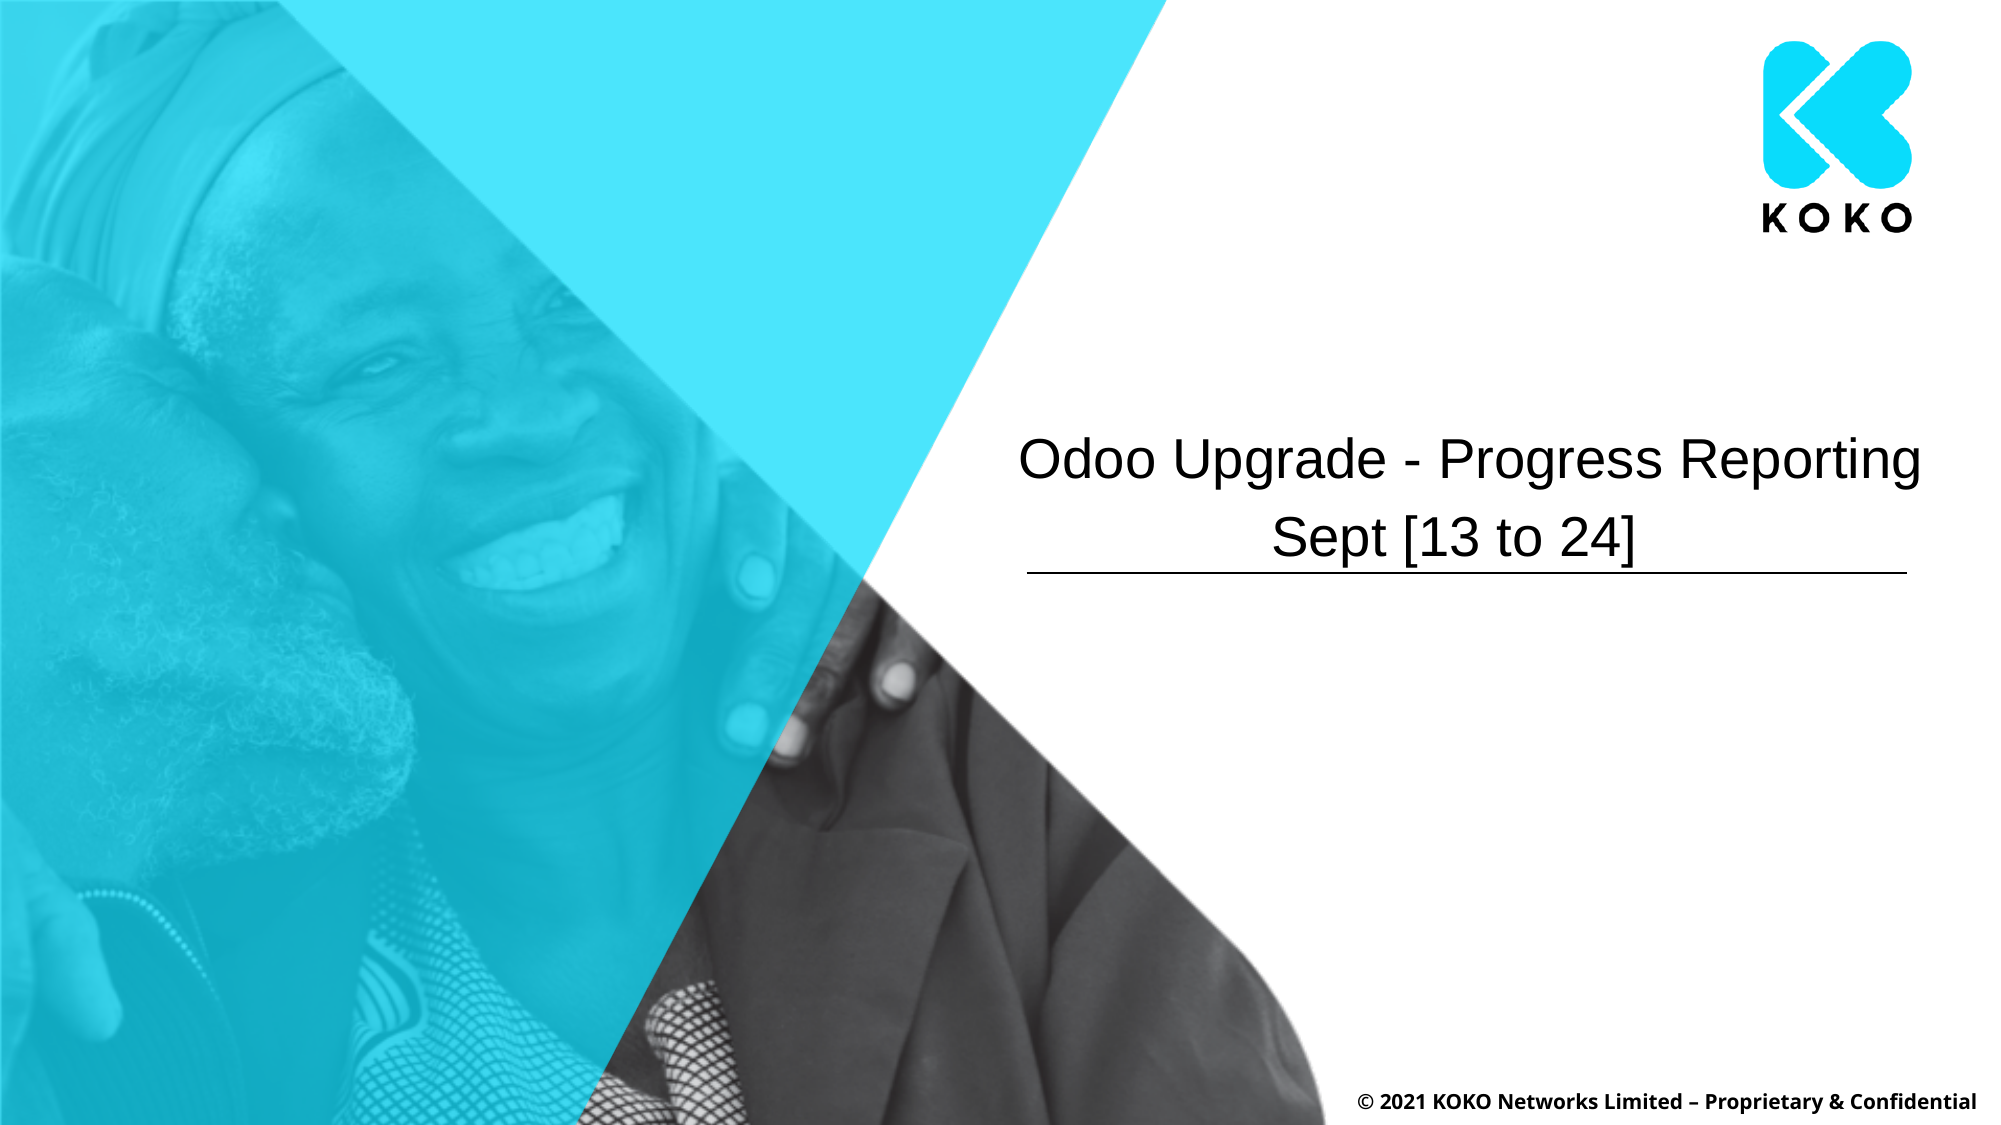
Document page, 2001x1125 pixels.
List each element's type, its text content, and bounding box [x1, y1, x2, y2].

picture [0, 0, 1328, 1125]
title Odoo Upgrade - Progress Reporting Sept [13 to 24] [956, 397, 2000, 583]
picture [1710, 17, 1960, 266]
